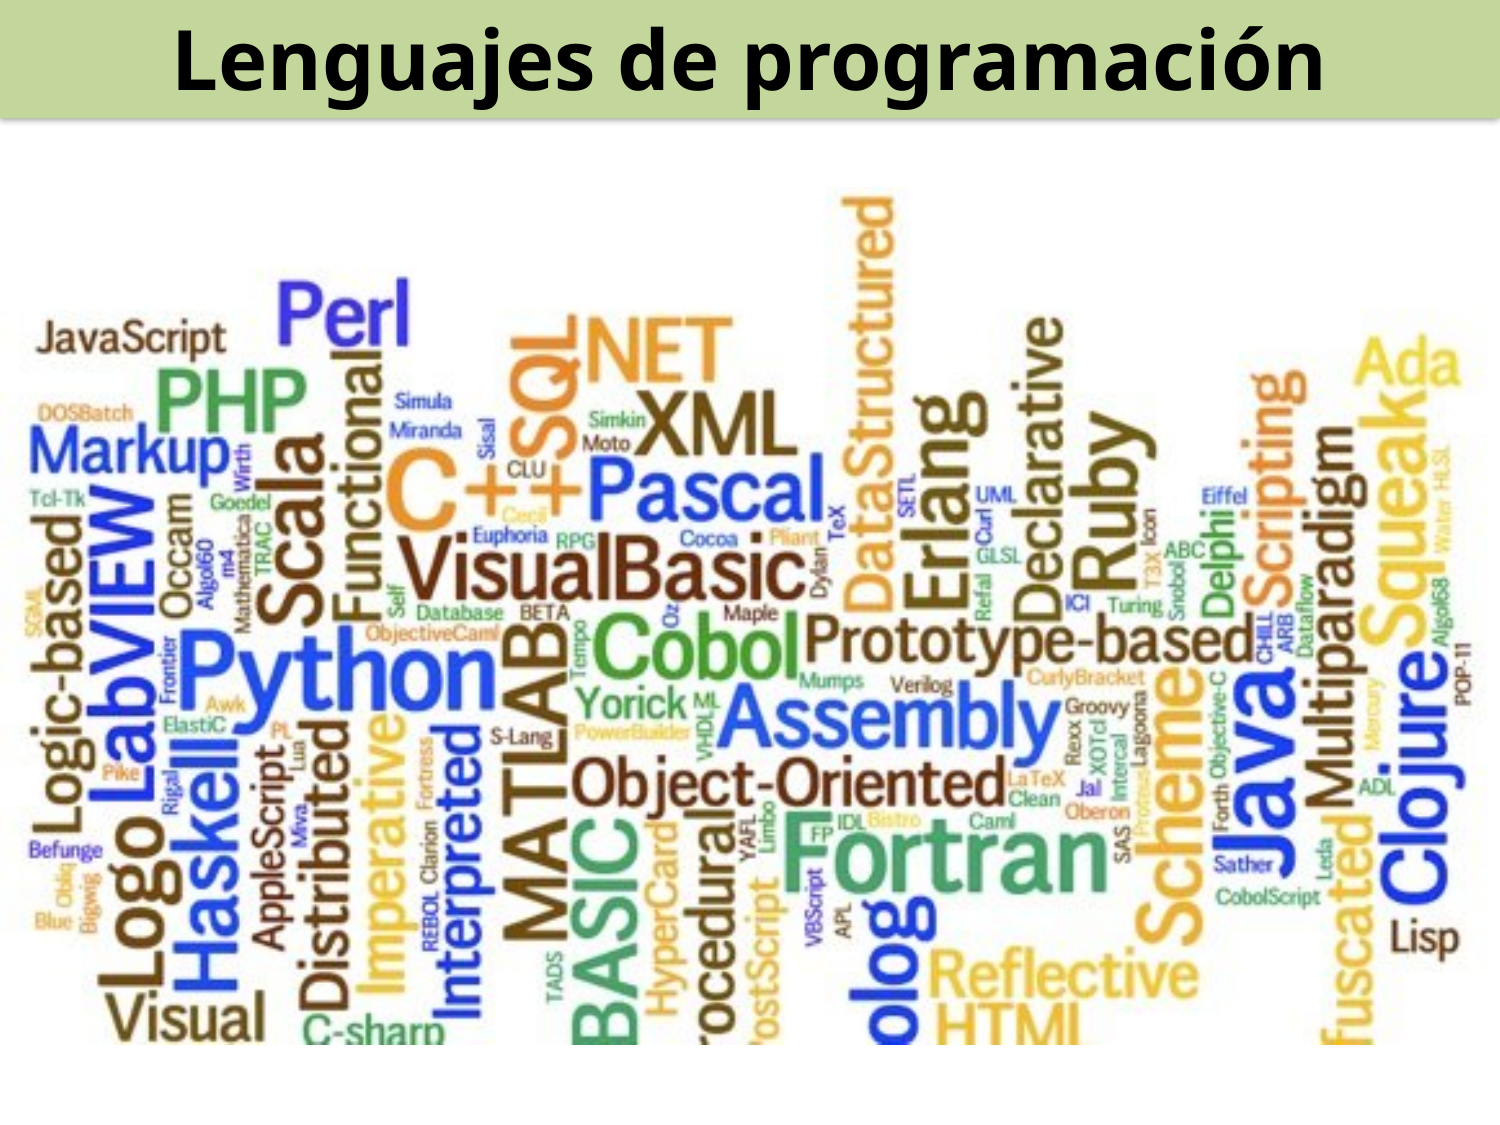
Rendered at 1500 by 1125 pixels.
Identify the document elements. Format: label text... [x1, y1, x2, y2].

picture [0, 187, 1500, 1045]
text_box Lenguajes de programación [0, 0, 1500, 122]
